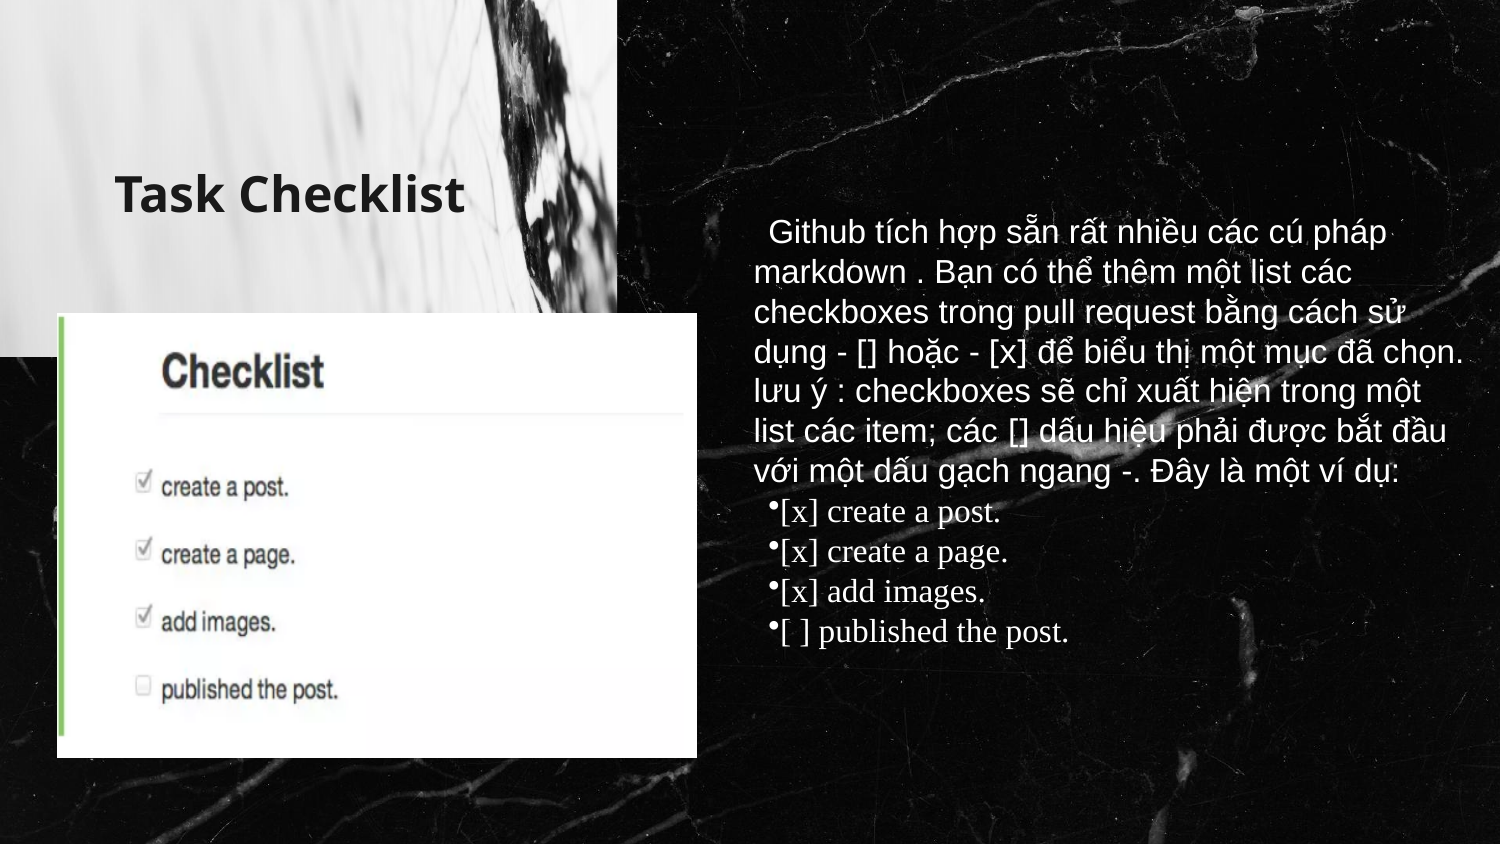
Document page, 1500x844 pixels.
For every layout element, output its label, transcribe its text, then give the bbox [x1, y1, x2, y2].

picture [0, 0, 1500, 844]
title Task Checklist [621, 145, 923, 239]
text_box Github tích hợp sẵn rất nhiều các cú pháp markdown . Bạn có thể thêm một list các checkboxes trong pull request bằng cách sử dụng - [] hoặc - [x] để biểu thị một mục đã chọn. lưu ý : checkboxes sẽ chỉ xuất hiện trong một list các item; các [] dấu hiệu phải được bắt đầu với một dấu gạch ngang -. Đây là một ví dụ: [x] create a post. [x] create a page. [x] add images. [ ] published the post. [738, 202, 1481, 702]
